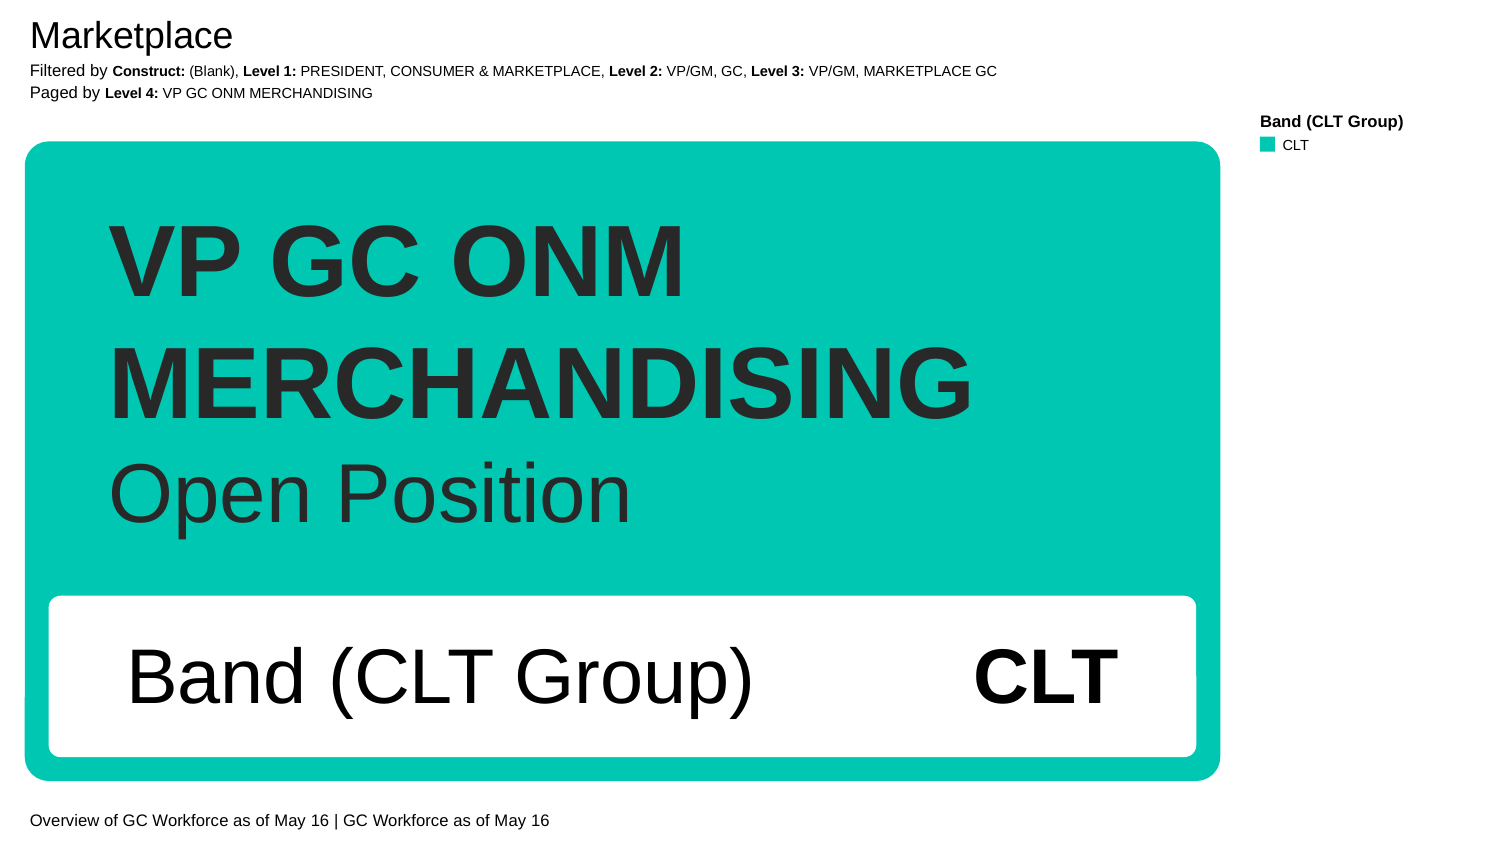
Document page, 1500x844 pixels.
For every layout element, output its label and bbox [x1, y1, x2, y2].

text_box [14, 15, 1455, 98]
text_box [1259, 112, 1485, 152]
text_box [30, 147, 1215, 776]
text_box [14, 809, 1485, 830]
